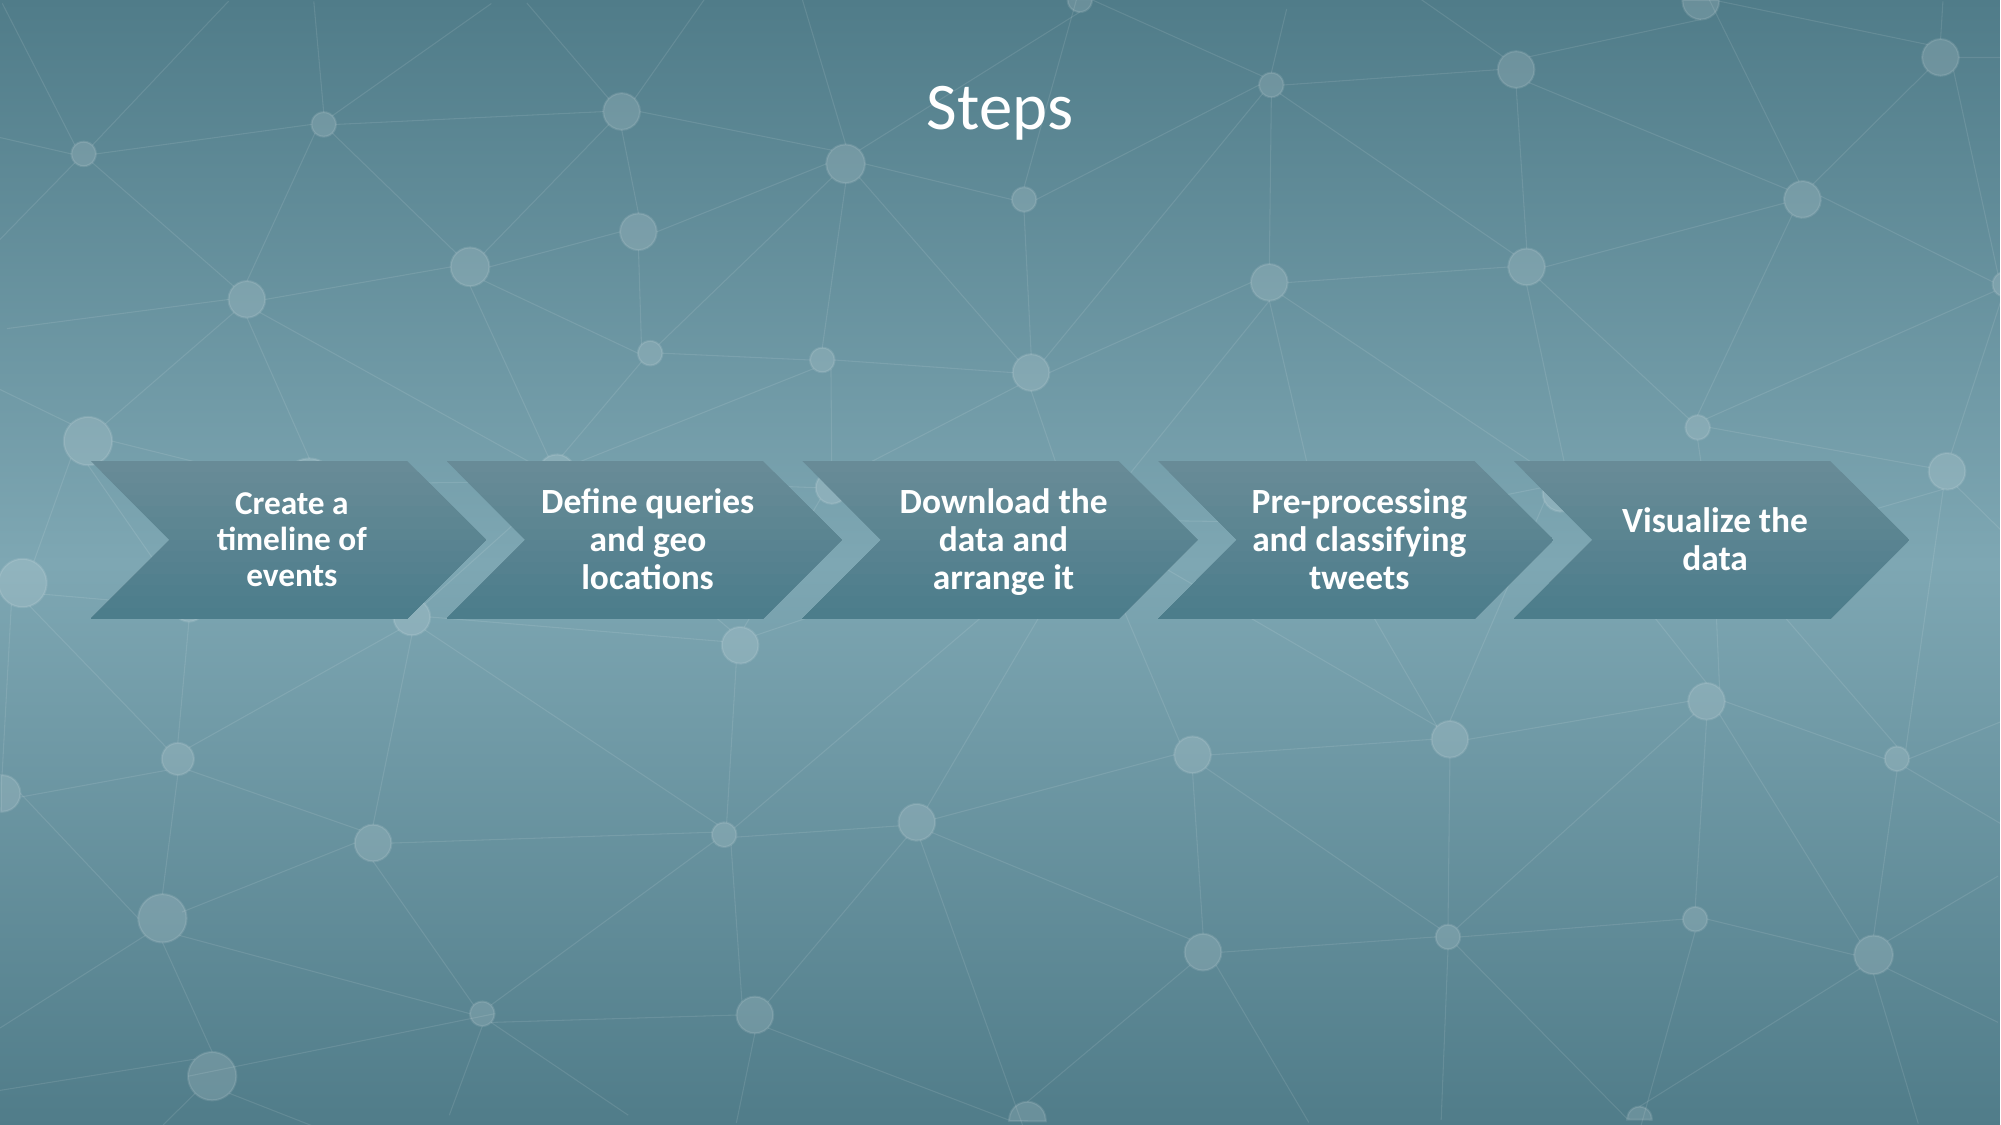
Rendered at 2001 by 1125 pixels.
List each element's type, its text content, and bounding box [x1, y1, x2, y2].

text_box Steps [0, 55, 2000, 151]
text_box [90, 224, 1910, 856]
